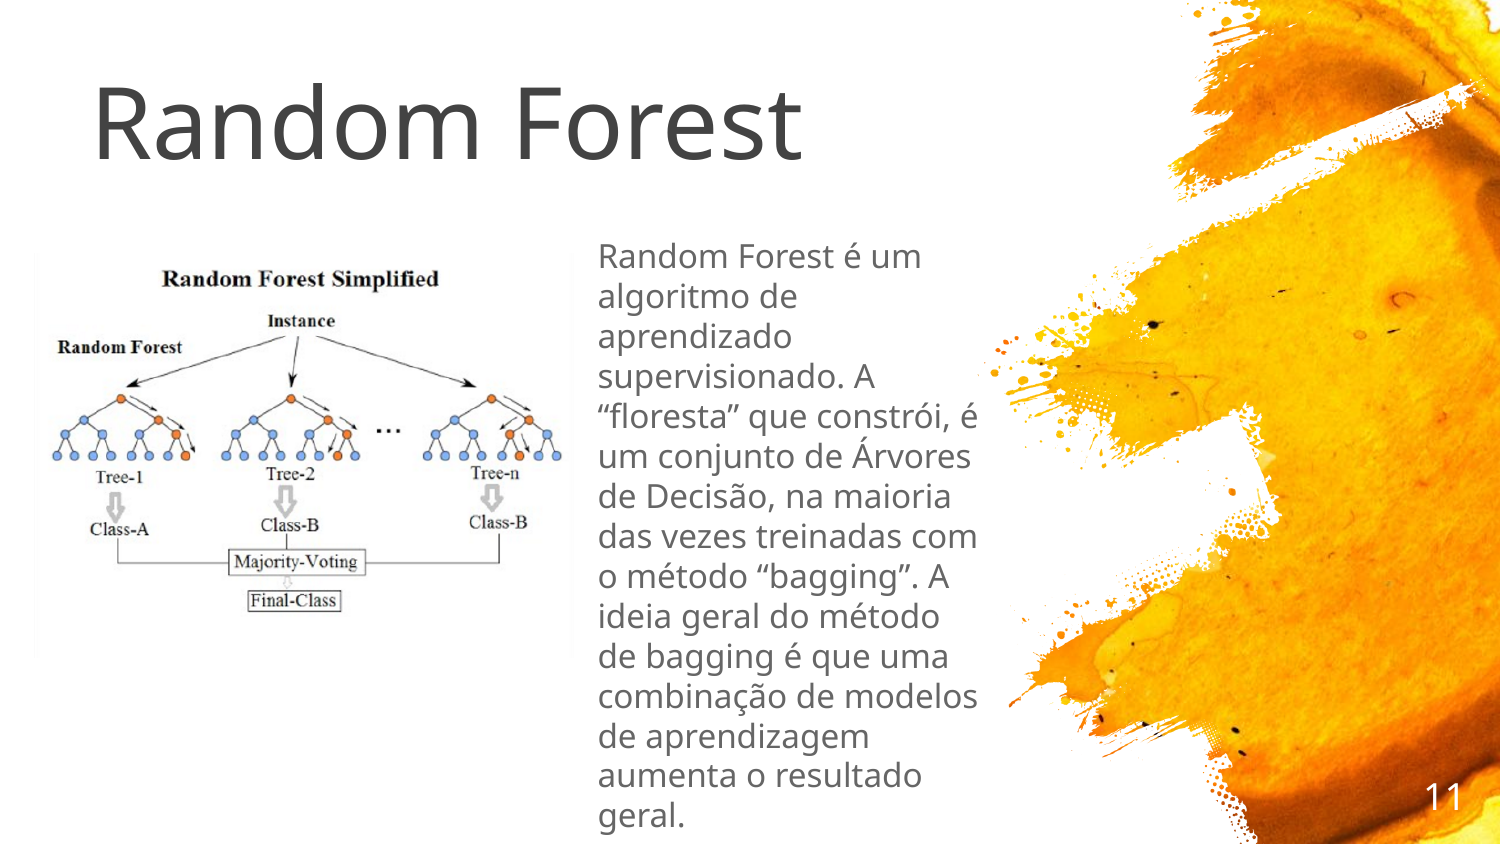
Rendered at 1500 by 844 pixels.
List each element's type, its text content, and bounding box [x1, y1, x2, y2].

picture [0, 0, 1500, 844]
list Random Forest é um algoritmo de aprendizado supervisionado. A “floresta” que constrói, é um conjunto de Árvores de Decisão, na maioria das vezes treinadas com o método “bagging”. A ideia geral do método de bagging é que uma combinação de modelos de aprendizagem aumenta o resultado geral. [582, 220, 996, 805]
title Random Forest [75, 53, 980, 195]
slide_number ‹#› [1391, 766, 1482, 832]
